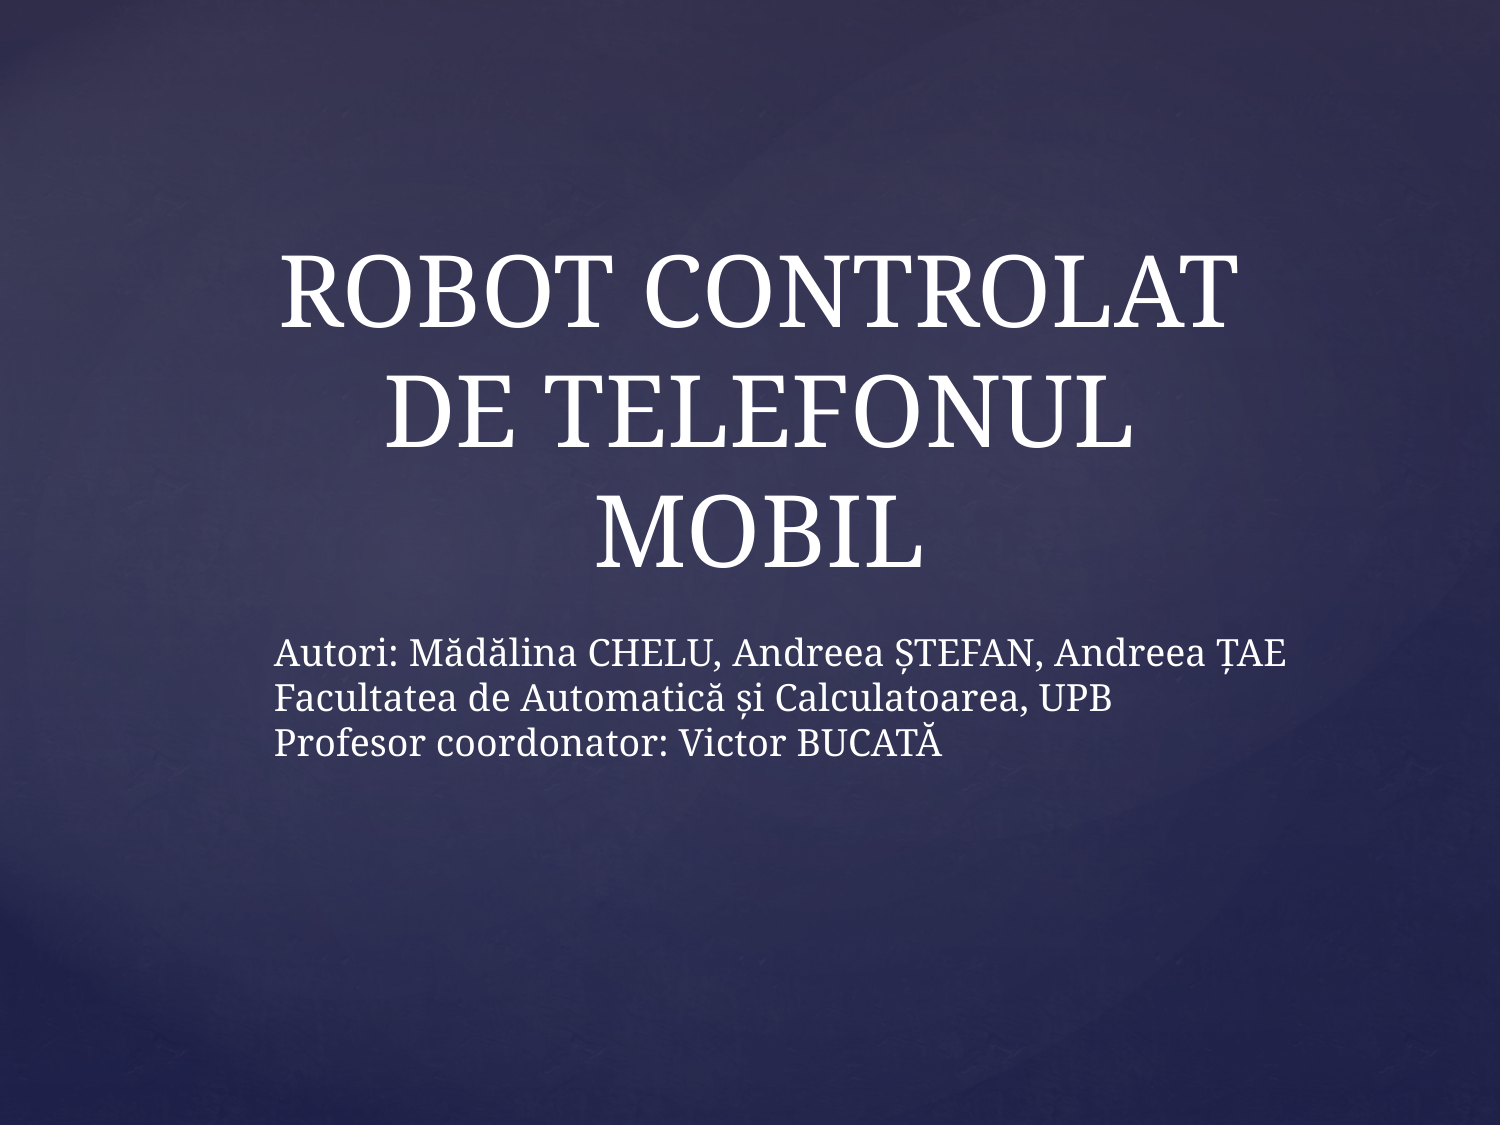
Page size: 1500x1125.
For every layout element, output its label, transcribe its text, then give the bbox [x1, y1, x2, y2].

text_box ROBOT CONTROLAT DE TELEFONUL MOBIL [192, 219, 1327, 595]
text_box Autori: Mădălina CHELU, Andreea ȘTEFAN, Andreea ȚAE Facultatea de Automatică și Calculatoarea, UPB Profesor coordonator: Victor BUCATĂ [259, 621, 1302, 772]
